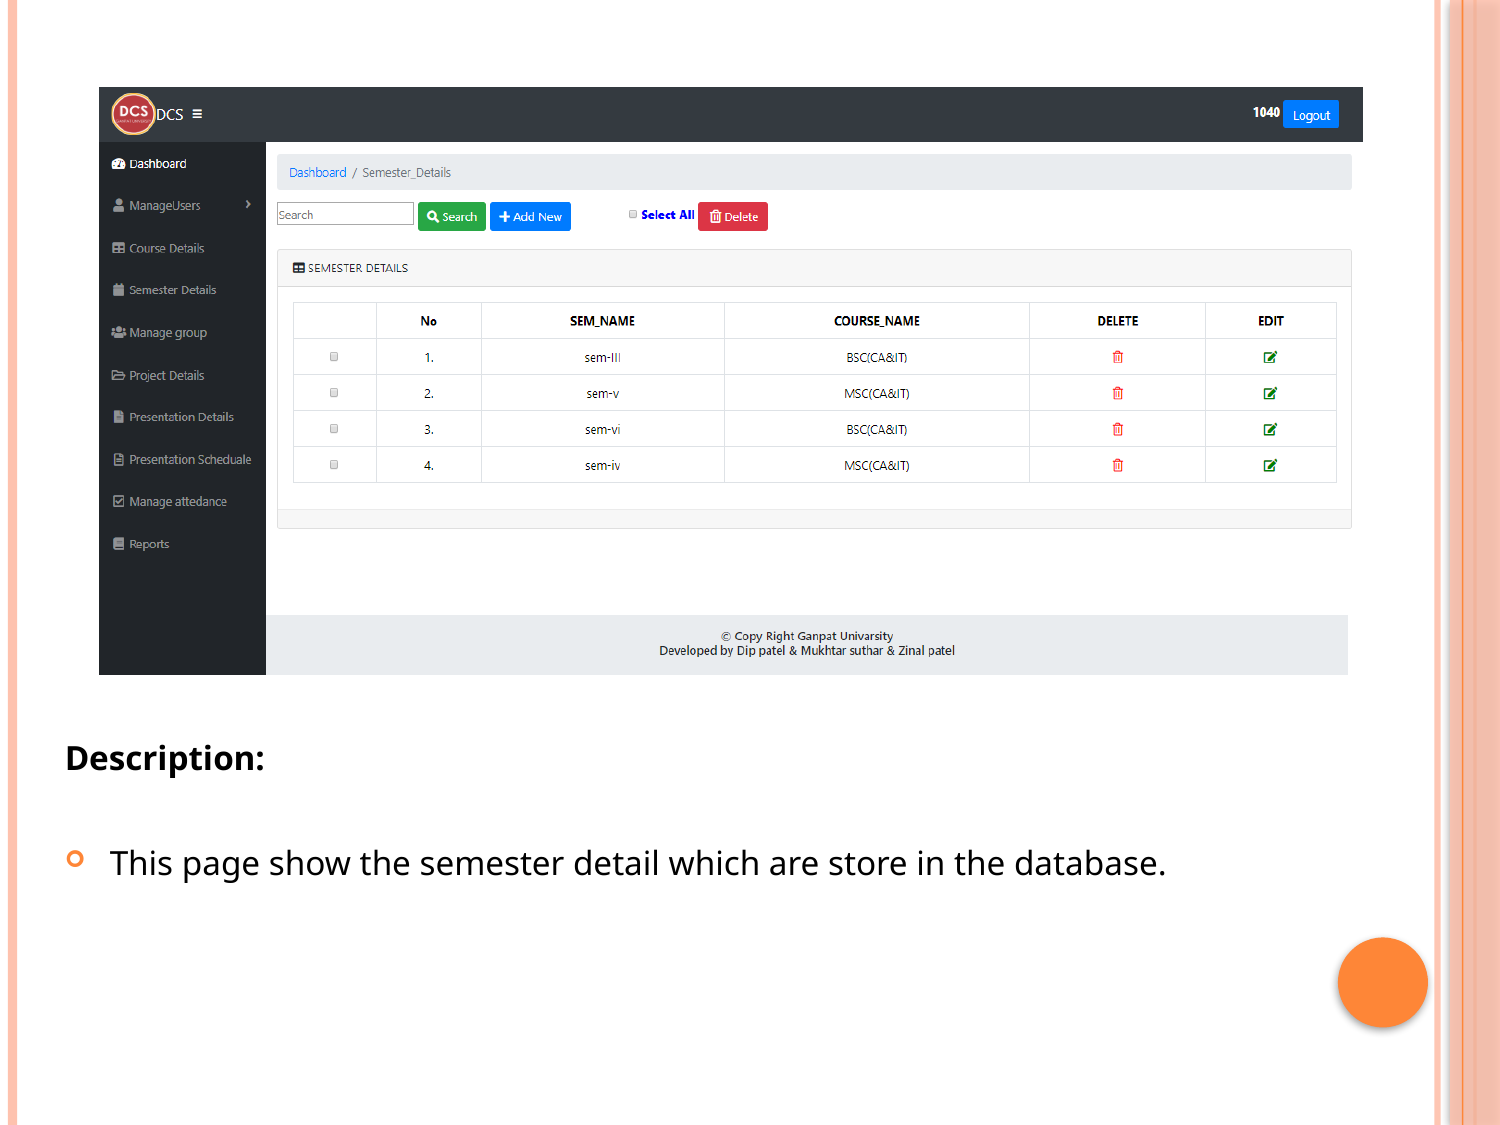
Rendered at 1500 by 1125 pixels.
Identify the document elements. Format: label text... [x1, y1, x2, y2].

picture [99, 86, 1363, 676]
list Description: This page show the semester detail which are store in the database. [50, 24, 1400, 988]
